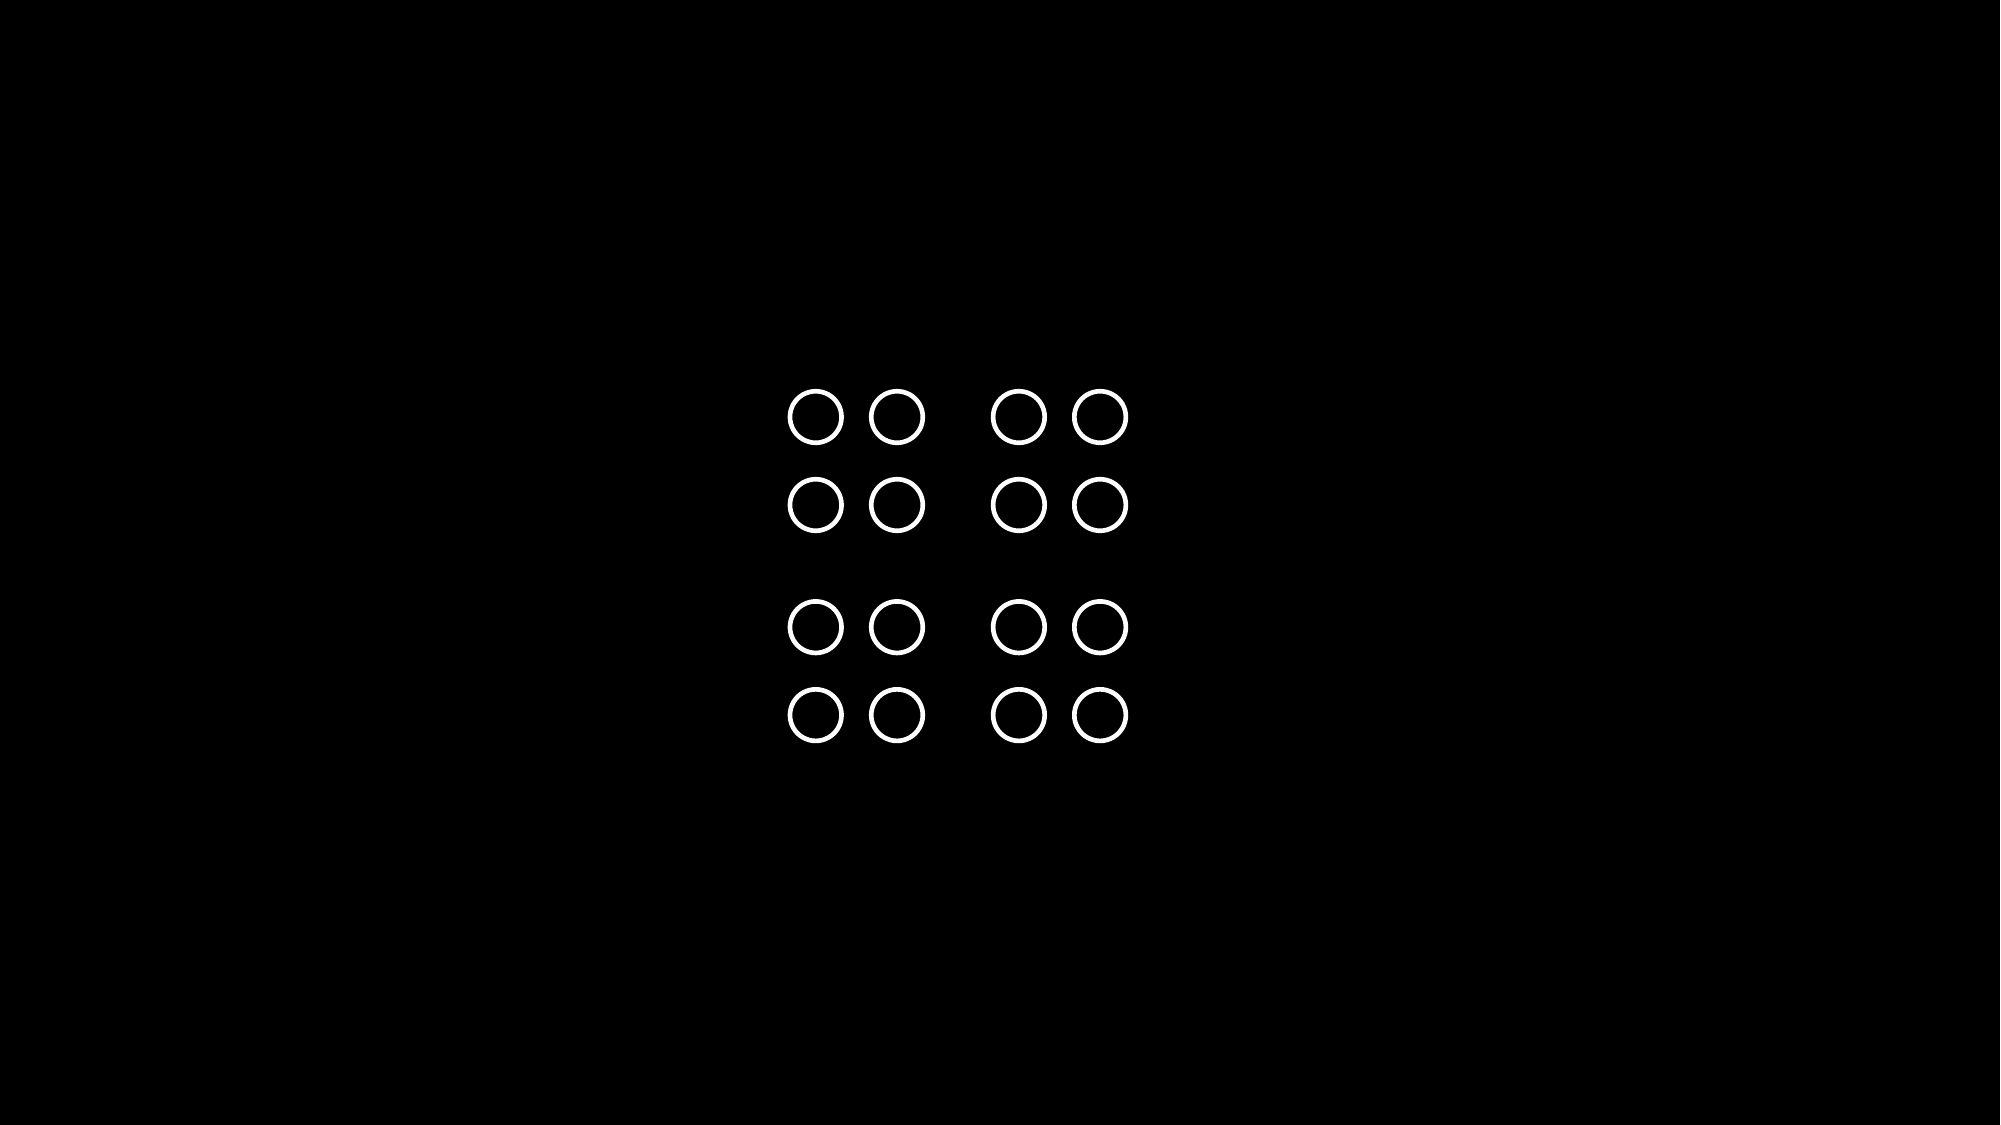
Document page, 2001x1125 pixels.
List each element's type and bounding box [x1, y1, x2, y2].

text_box [788, 688, 843, 742]
text_box [992, 688, 1046, 742]
text_box [870, 688, 924, 742]
text_box [992, 600, 1046, 655]
text_box [788, 390, 843, 444]
text_box [870, 478, 924, 532]
text_box [1073, 478, 1127, 532]
text_box [992, 390, 1046, 444]
text_box [870, 600, 924, 655]
text_box [870, 390, 924, 444]
text_box [1073, 688, 1127, 742]
text_box [1073, 600, 1127, 655]
text_box [788, 478, 843, 532]
text_box [992, 478, 1046, 532]
text_box [1073, 390, 1127, 444]
text_box [788, 600, 843, 655]
